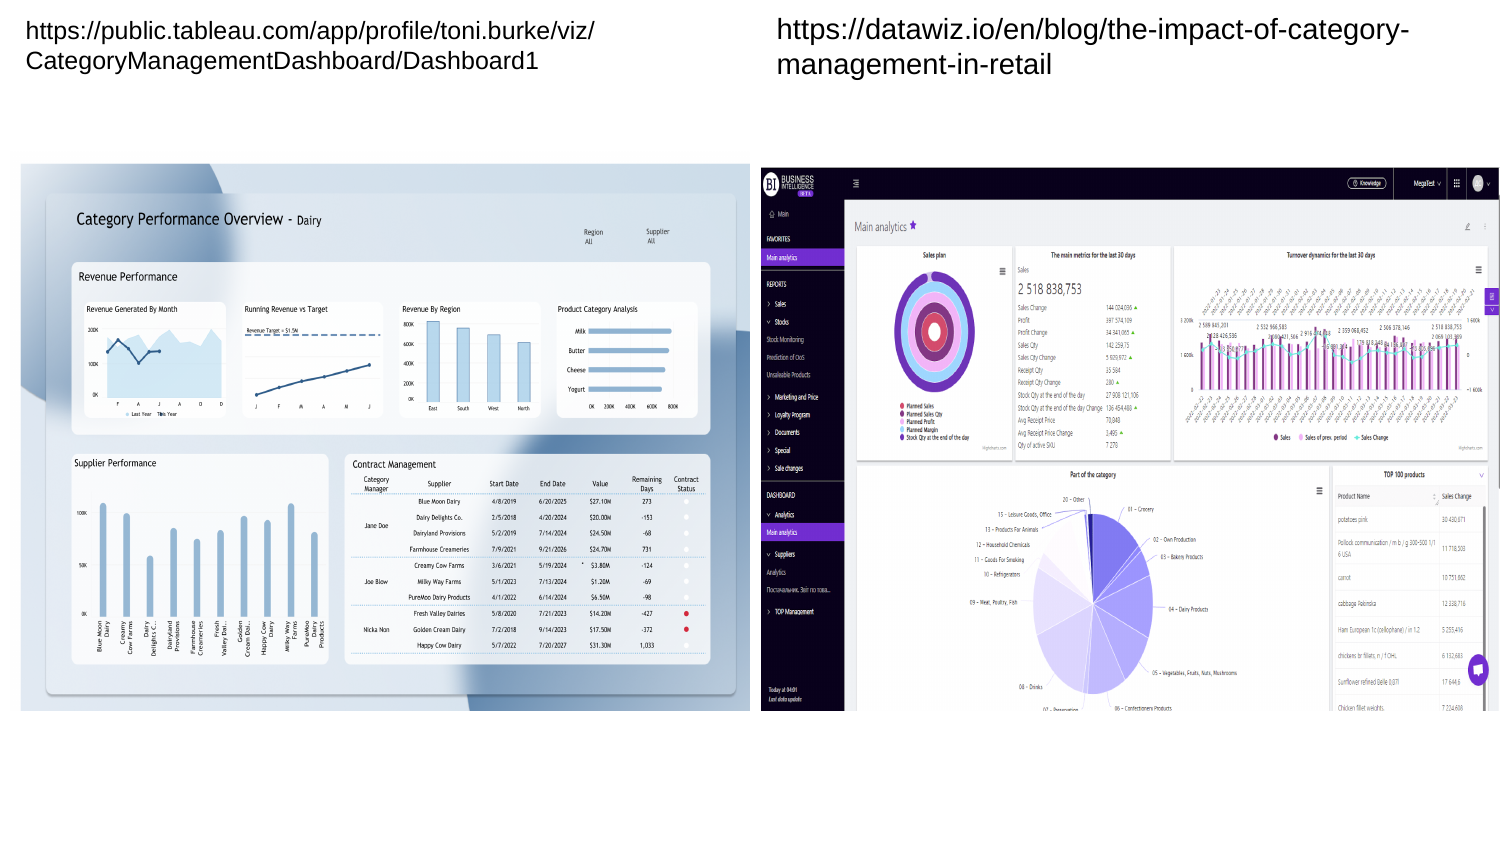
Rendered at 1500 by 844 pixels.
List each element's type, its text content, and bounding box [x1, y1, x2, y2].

picture [10, 151, 751, 711]
text_box https://datawiz.io/en/blog/the-impact-of-category-management-in-retail [761, 0, 1459, 96]
picture [761, 166, 1500, 711]
text_box https://public.tableau.com/app/profile/toni.burke/viz/CategoryManagementDashboard/Dashboard1 [10, 0, 708, 90]
